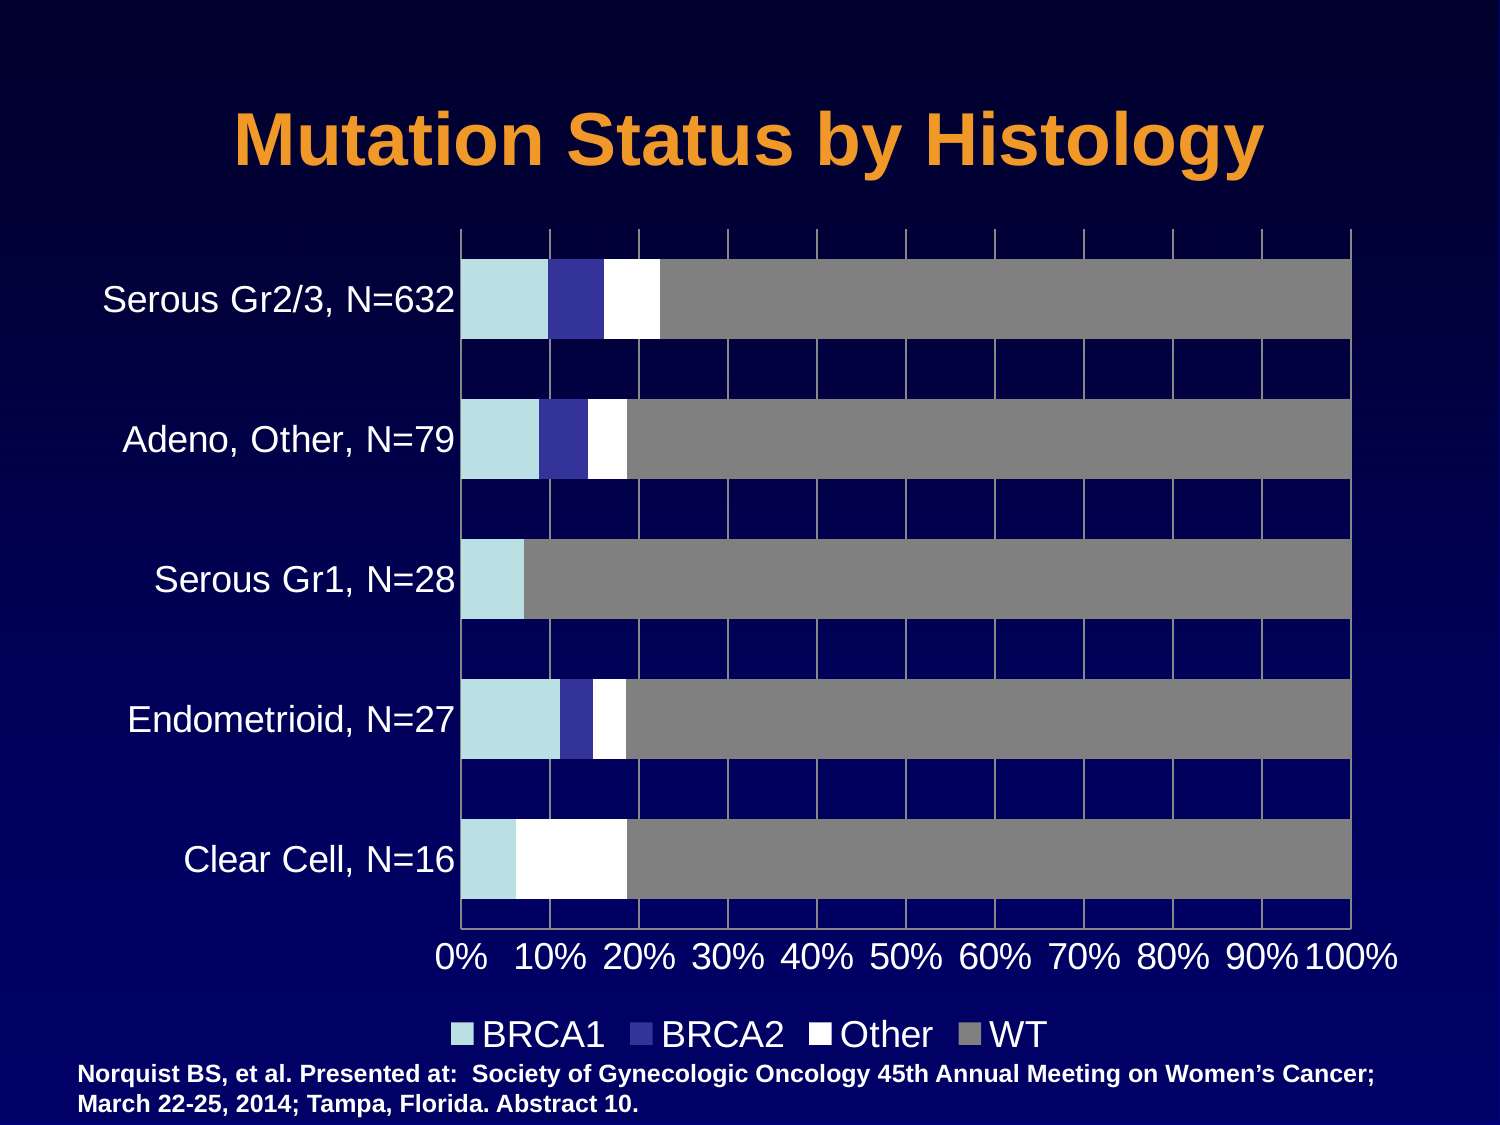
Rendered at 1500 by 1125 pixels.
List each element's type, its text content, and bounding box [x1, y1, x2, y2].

chart [74, 212, 1426, 1063]
text_box Norquist BS, et al. Presented at: Society of Gynecologic Oncology 45th Annual Meeting on Women’s Cancer; March 22-25, 2014; Tampa, Florida. Abstract 10. [62, 1050, 1438, 1125]
title Mutation Status by Histology [75, 41, 1425, 211]
